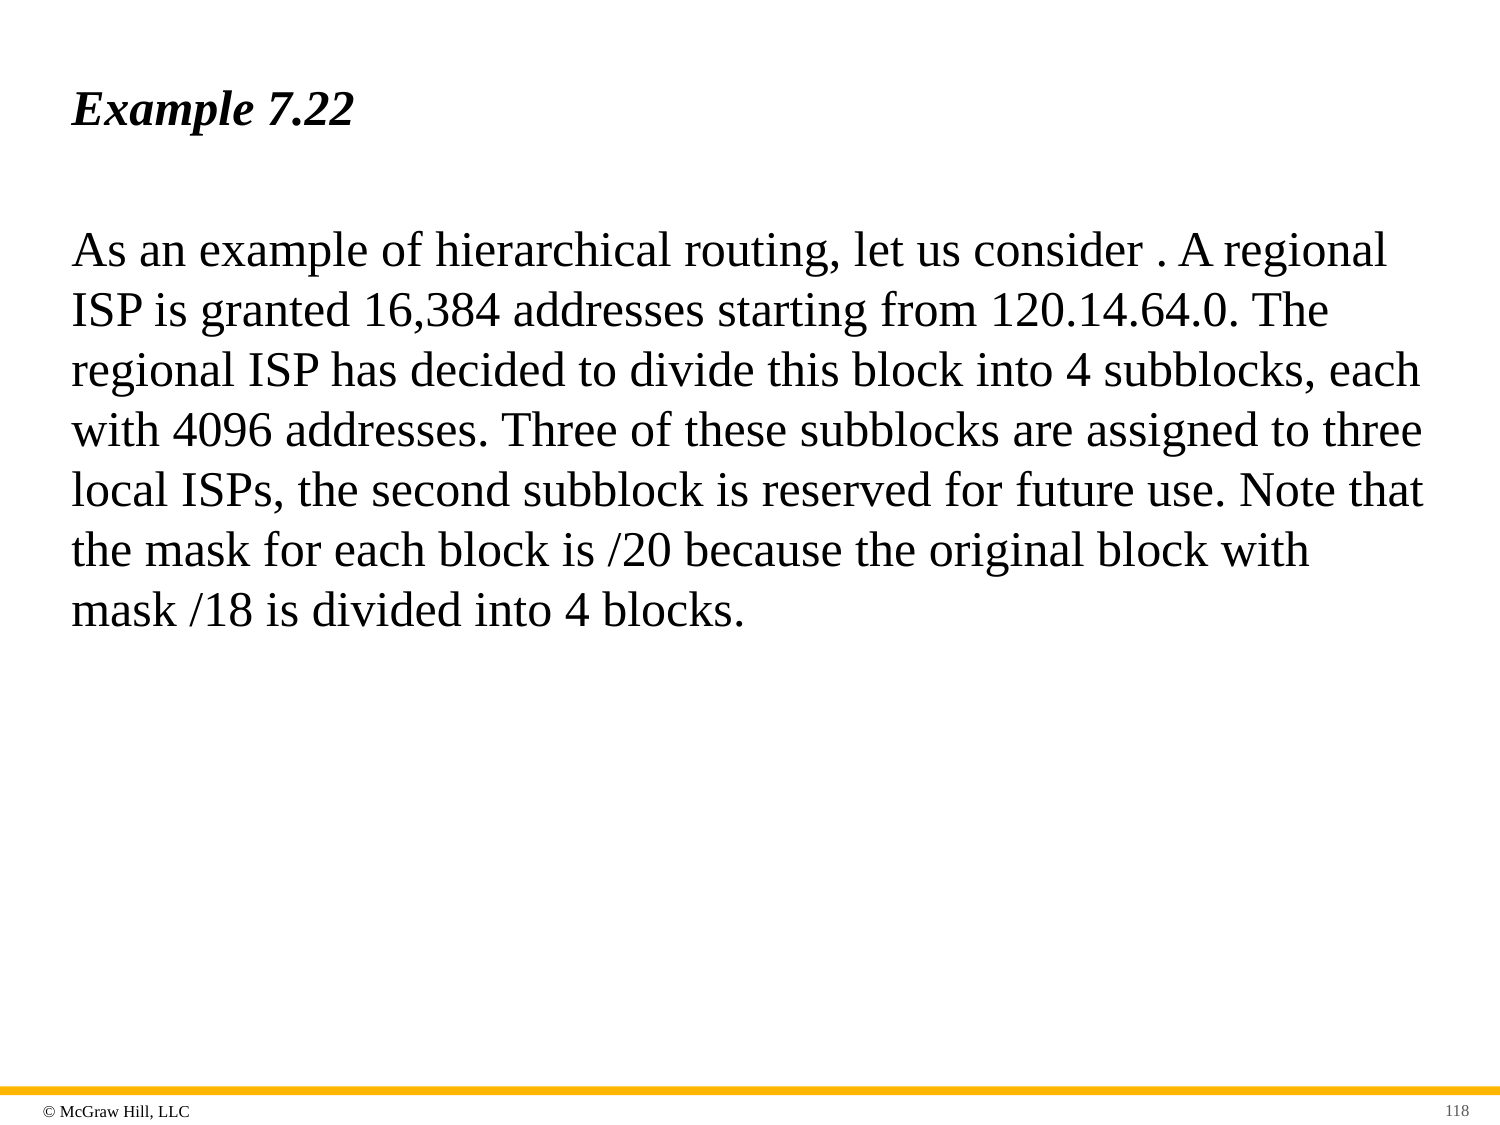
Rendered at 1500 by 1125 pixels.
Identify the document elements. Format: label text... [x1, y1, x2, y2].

list As an example of hierarchical routing, let us consider . A regional ISP is granted 16,384 addresses starting from 120.14.64.0. The regional ISP has decided to divide this block into 4 subblocks, each with 4096 addresses. Three of these subblocks are assigned to three local ISPs, the second subblock is reserved for future use. Note that the mask for each block is /20 because the original block with mask /18 is divided into 4 blocks. [56, 209, 1444, 1043]
slide_number 118 [1418, 1096, 1477, 1123]
title Example 7.22 [56, 50, 1444, 162]
